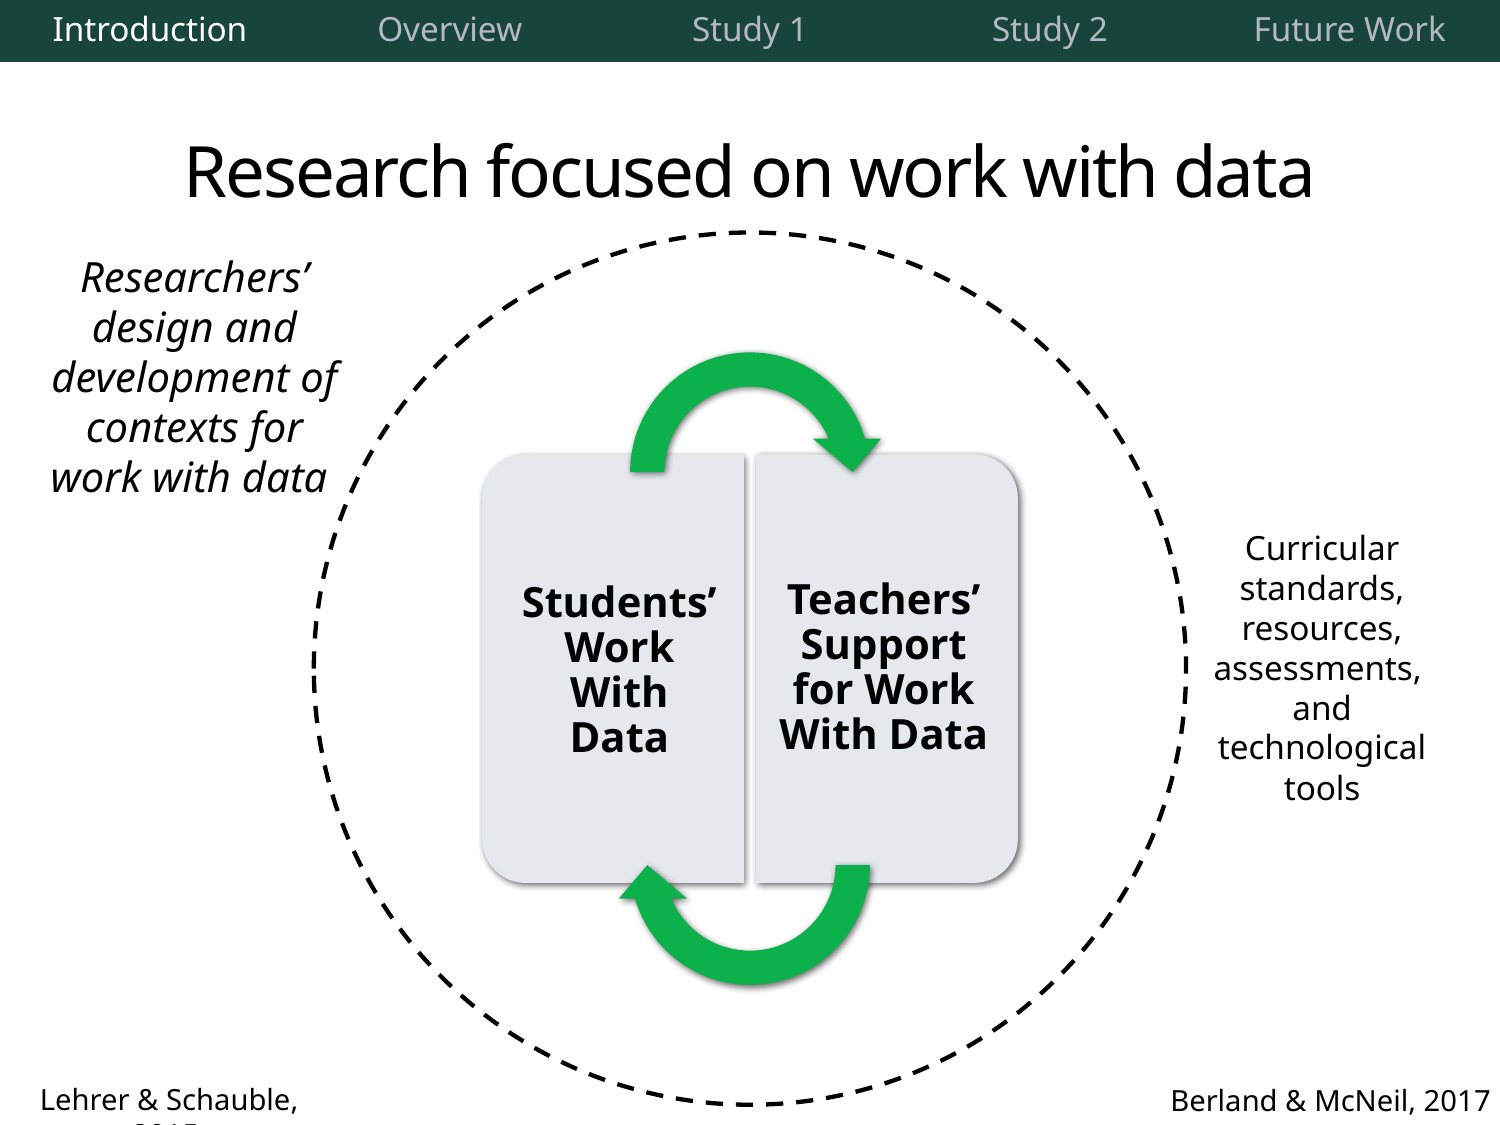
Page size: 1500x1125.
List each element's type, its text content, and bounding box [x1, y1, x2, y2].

text_box [577, 250, 924, 268]
title Research focused on work with data [75, 87, 1425, 250]
table_header Study 1 [600, 0, 900, 62]
list [355, 268, 1425, 519]
table_header Study 2 [900, 0, 1200, 62]
text_box Researchers’ design and development of contexts for work with data [34, 243, 355, 509]
table_header Introduction [0, 0, 300, 62]
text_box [249, 335, 1251, 1003]
list [75, 509, 1425, 1069]
text_box Lehrer & Schauble, 2015 [0, 1073, 346, 1125]
table_header Overview [300, 0, 600, 62]
text_box Berland & McNeil, 2017 [1154, 1074, 1500, 1125]
text_box [571, 1069, 929, 1107]
text_box Curricular standards, resources, assessments, and technological tools [1258, 519, 1459, 814]
table_header Future Work [1200, 0, 1500, 62]
